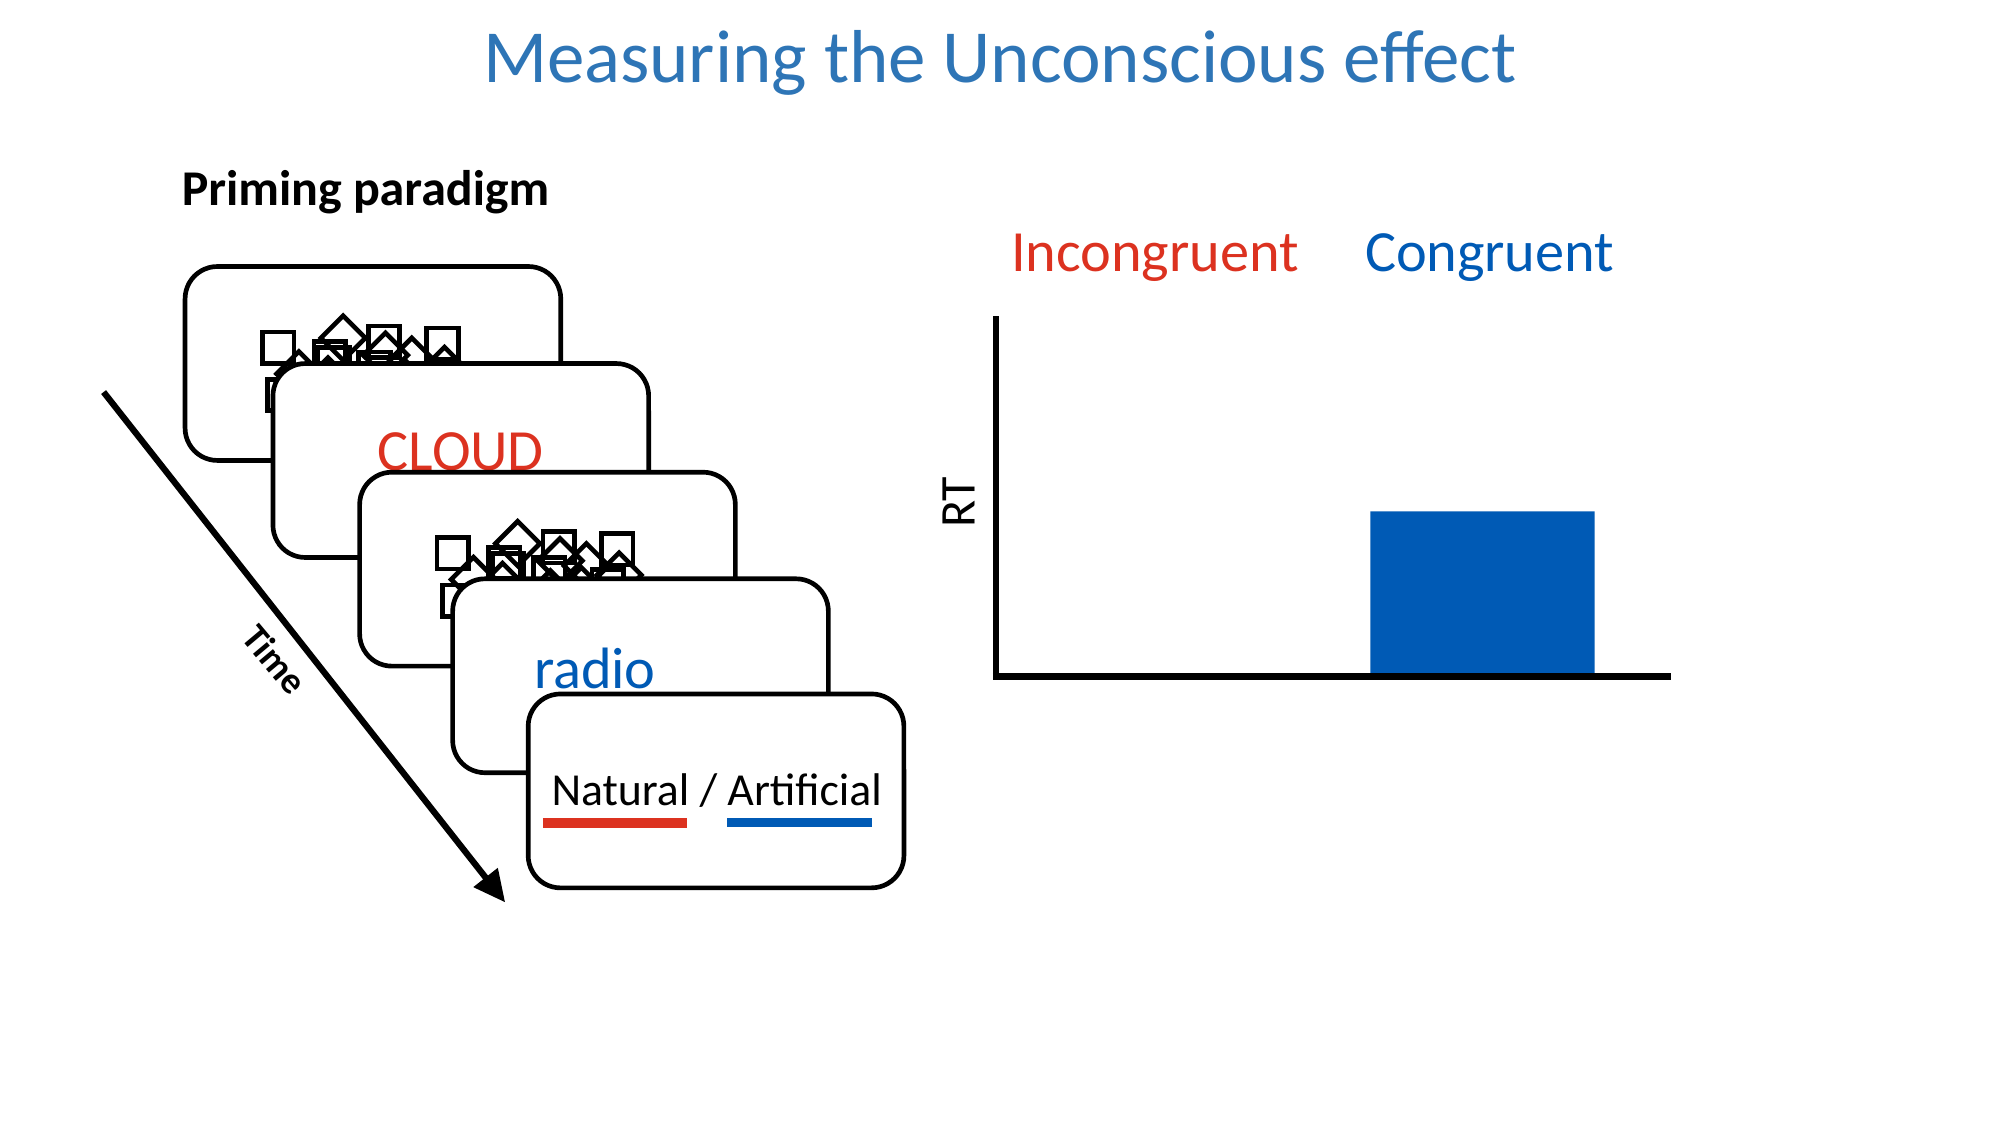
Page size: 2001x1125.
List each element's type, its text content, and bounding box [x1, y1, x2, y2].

text_box Measuring the Unconscious effect [0, 0, 2000, 105]
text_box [272, 363, 649, 558]
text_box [359, 472, 736, 667]
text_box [434, 578, 879, 773]
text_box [103, 391, 505, 902]
text_box Congruent [1349, 206, 1630, 291]
text_box Incongruent [985, 206, 1325, 291]
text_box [917, 316, 1672, 677]
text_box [510, 693, 955, 888]
text_box Priming paradigm [167, 148, 569, 224]
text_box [185, 266, 561, 461]
